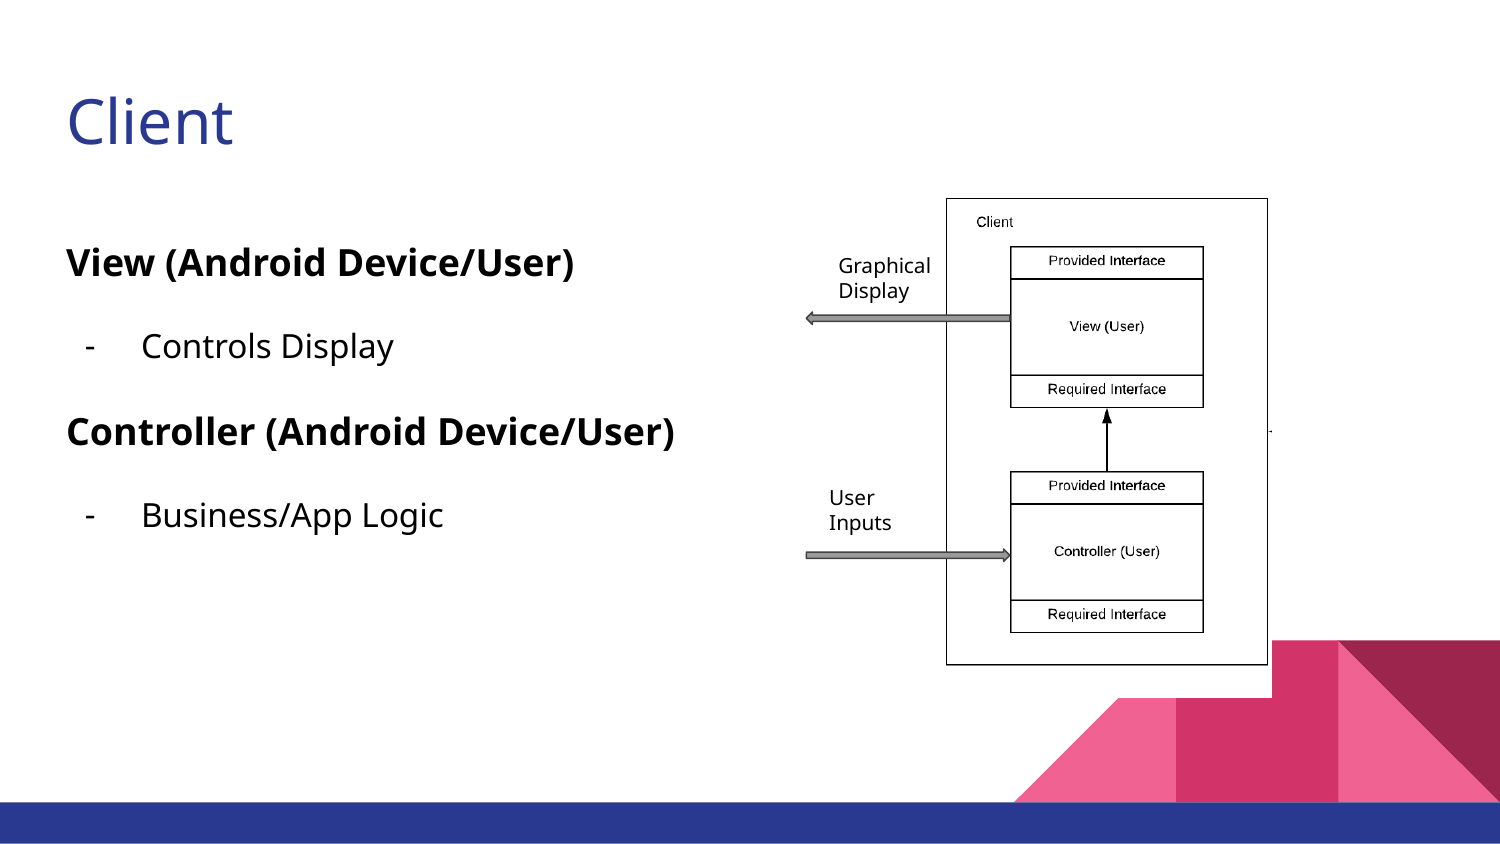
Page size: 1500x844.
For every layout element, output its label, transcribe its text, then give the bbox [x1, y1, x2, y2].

text_box [806, 552, 909, 559]
list View (Android Device/User) Controls Display Controller (Android Device/User) Business/App Logic [51, 201, 694, 750]
text_box User Inputs [814, 469, 909, 549]
text_box [806, 311, 909, 325]
title Client [51, 67, 1449, 167]
picture [914, 166, 1273, 699]
text_box Graphical Display [823, 237, 909, 318]
